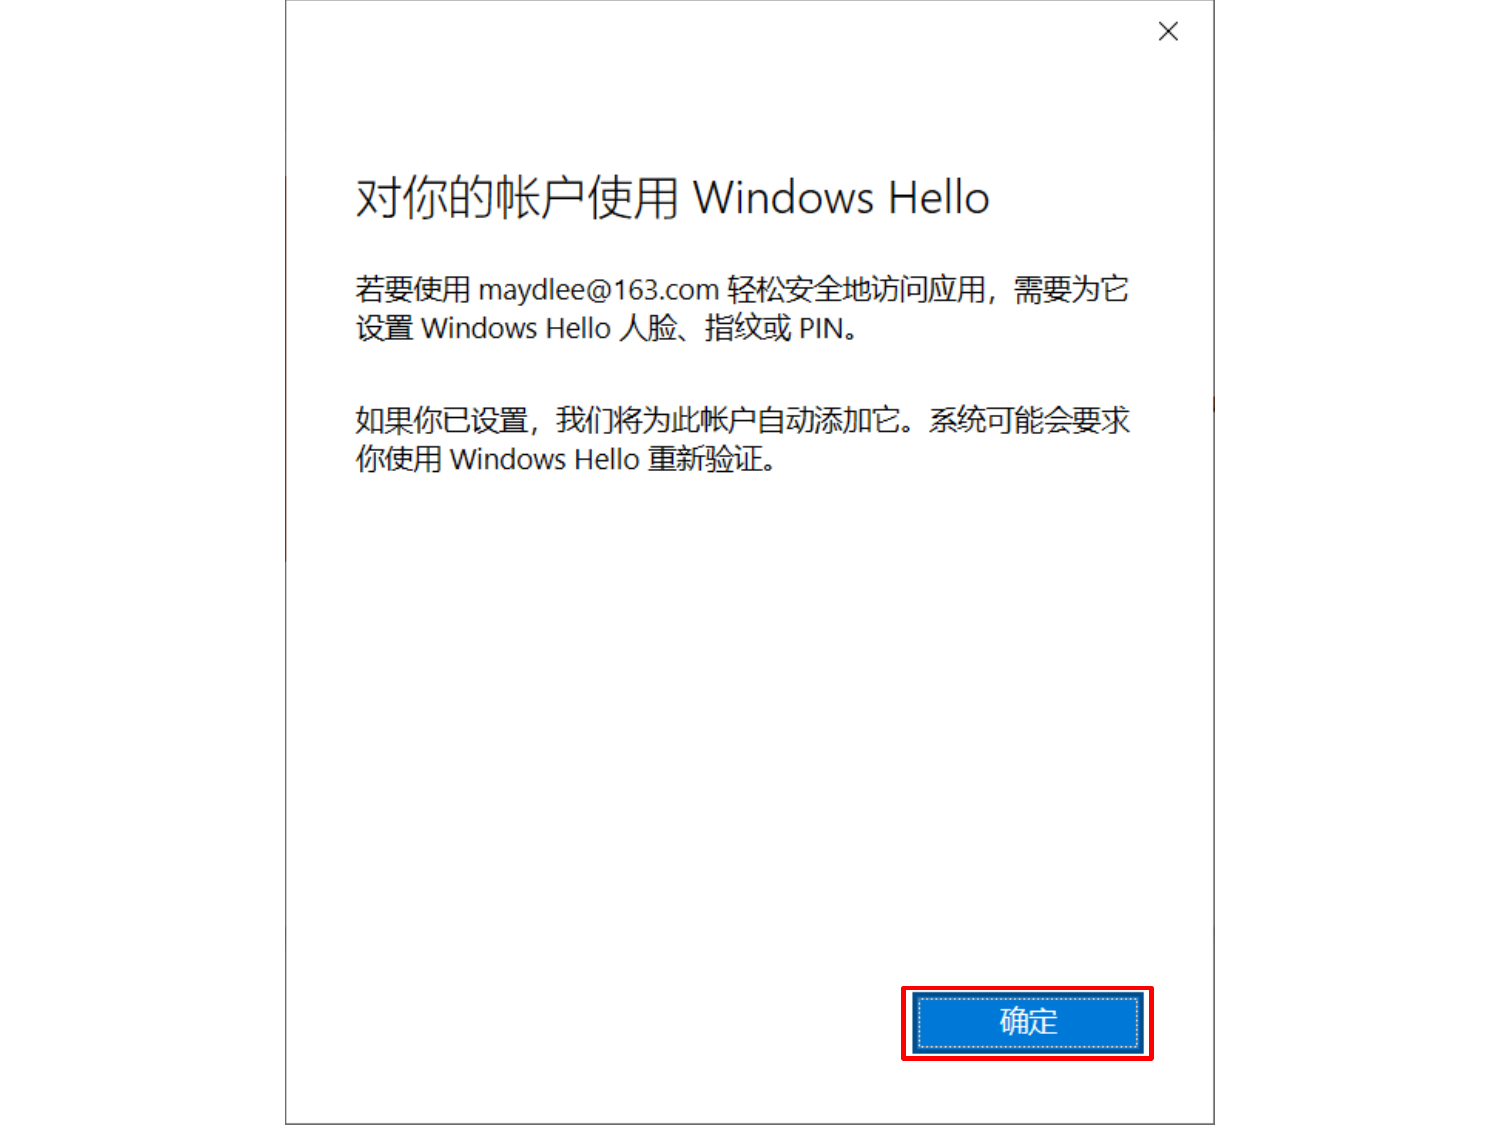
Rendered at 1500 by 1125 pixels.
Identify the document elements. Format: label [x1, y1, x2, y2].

picture [285, 0, 1215, 1125]
